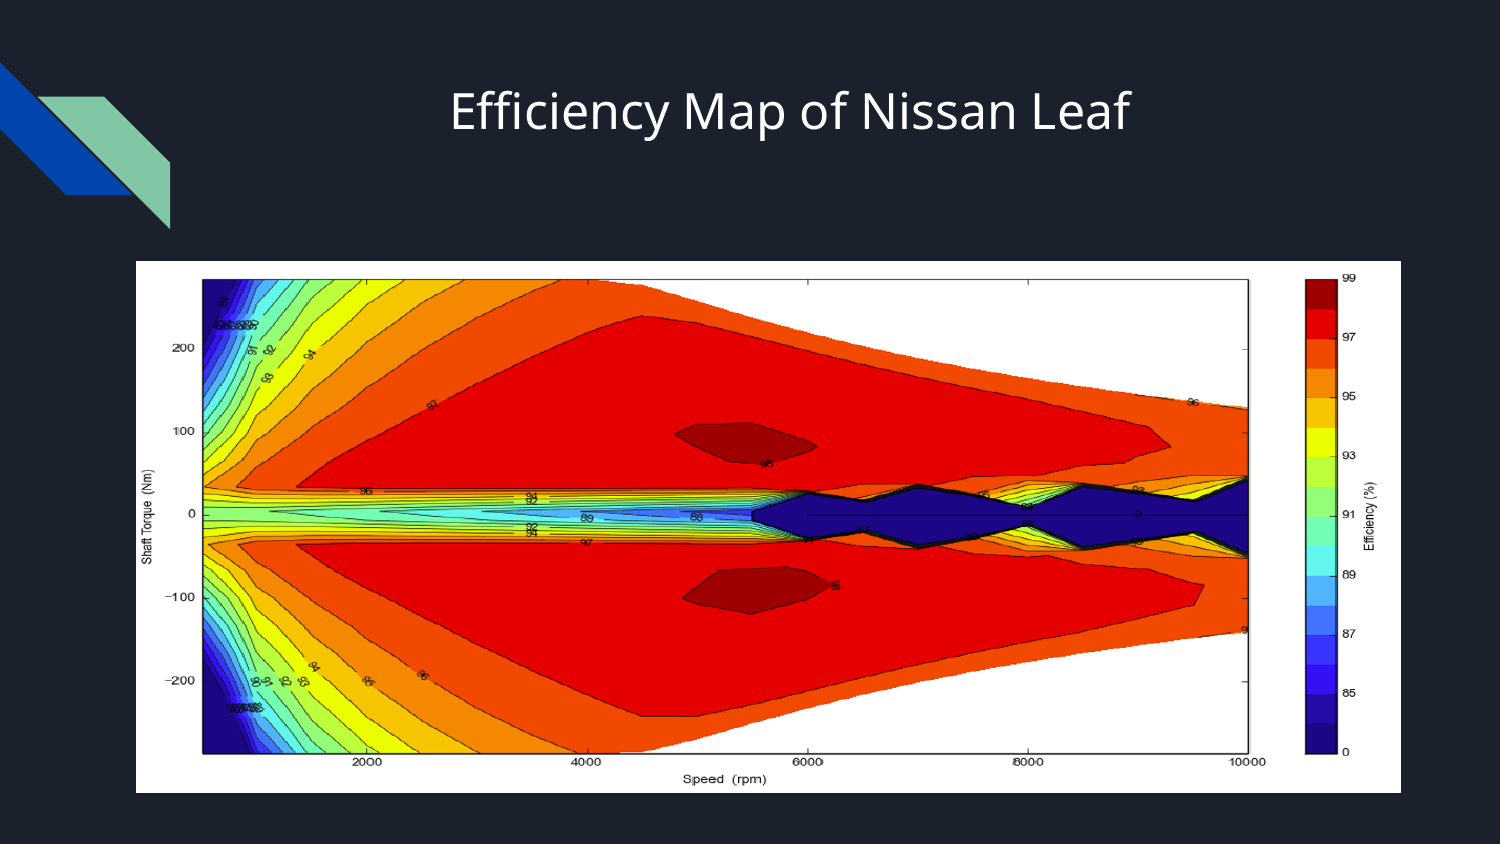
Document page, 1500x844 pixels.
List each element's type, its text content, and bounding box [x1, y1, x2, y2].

picture [136, 261, 1402, 794]
title Efficiency Map of Nissan Leaf [212, 64, 1368, 215]
